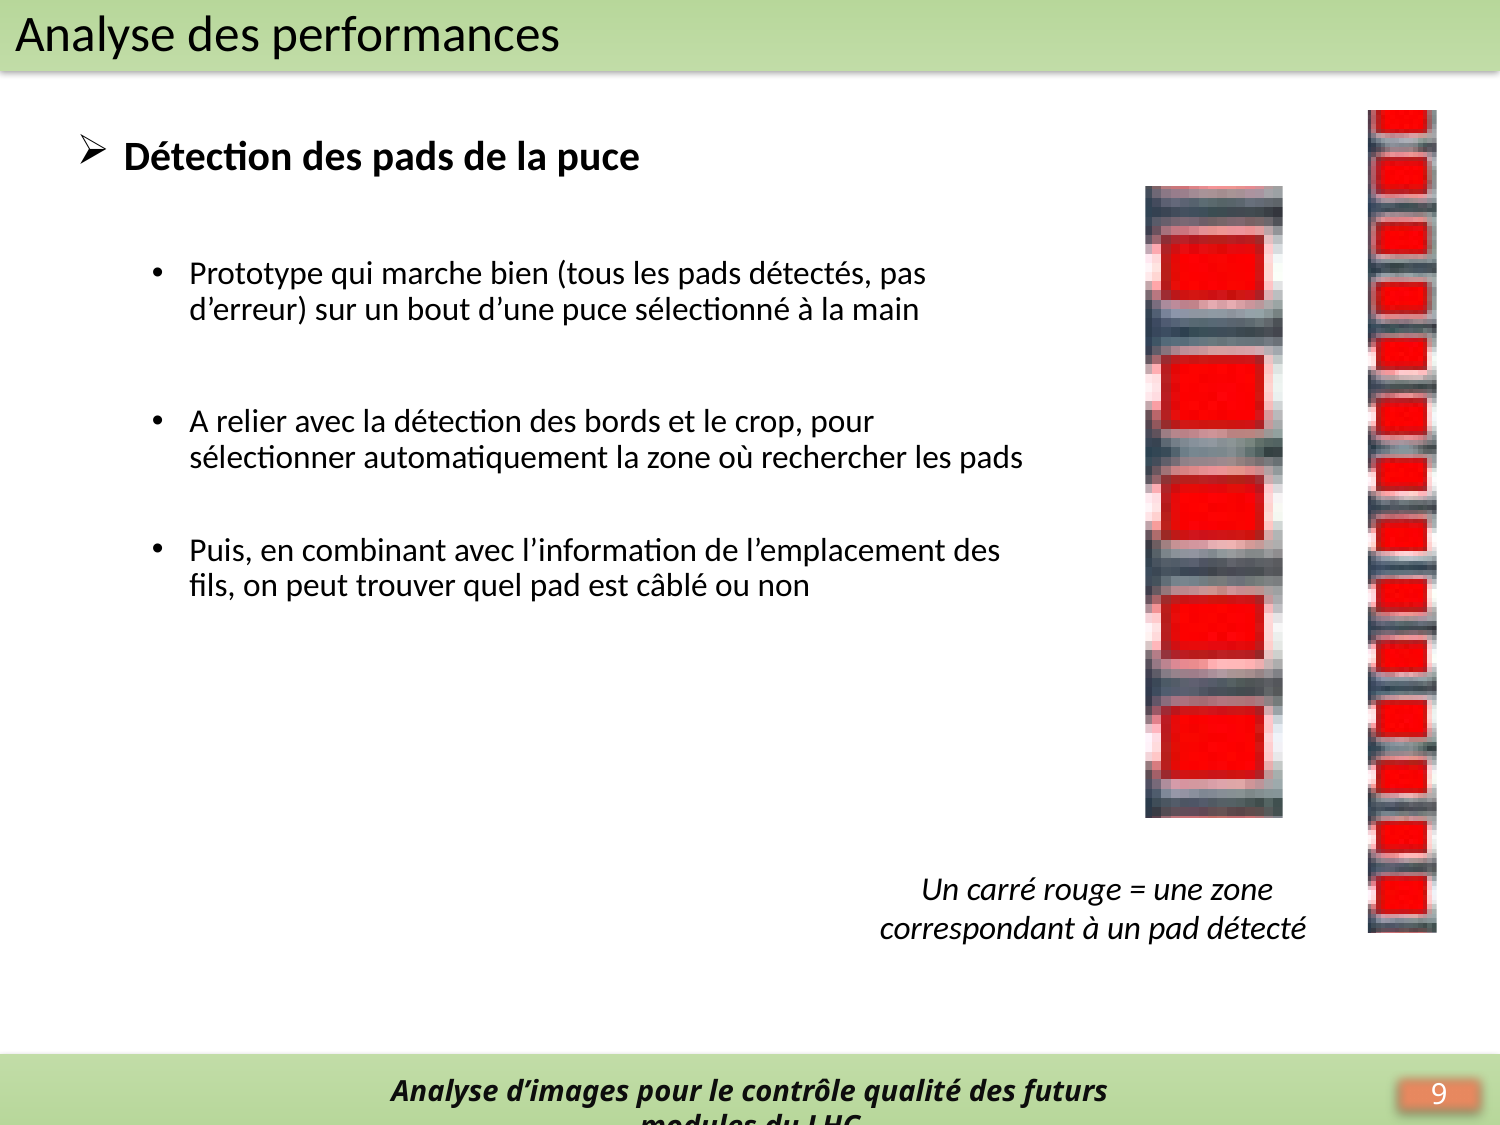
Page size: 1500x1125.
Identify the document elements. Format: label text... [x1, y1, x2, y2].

picture [1367, 110, 1437, 933]
list Détection des pads de la puce Prototype qui marche bien (tous les pads détectés, pas d’erreur) sur un bout d’une puce sélectionné à la main A relier avec la détection des bords et le crop, pour sélectionner automatiquement la zone où rechercher les pads Puis, en combinant avec l’information de l’emplacement des fils, on peut trouver quel pad est câblé ou non [61, 127, 1061, 803]
list Analyse des performances [0, 0, 1500, 71]
picture [1145, 186, 1283, 818]
text_box Un carré rouge = une zone correspondant à un pad détecté [843, 859, 1352, 954]
